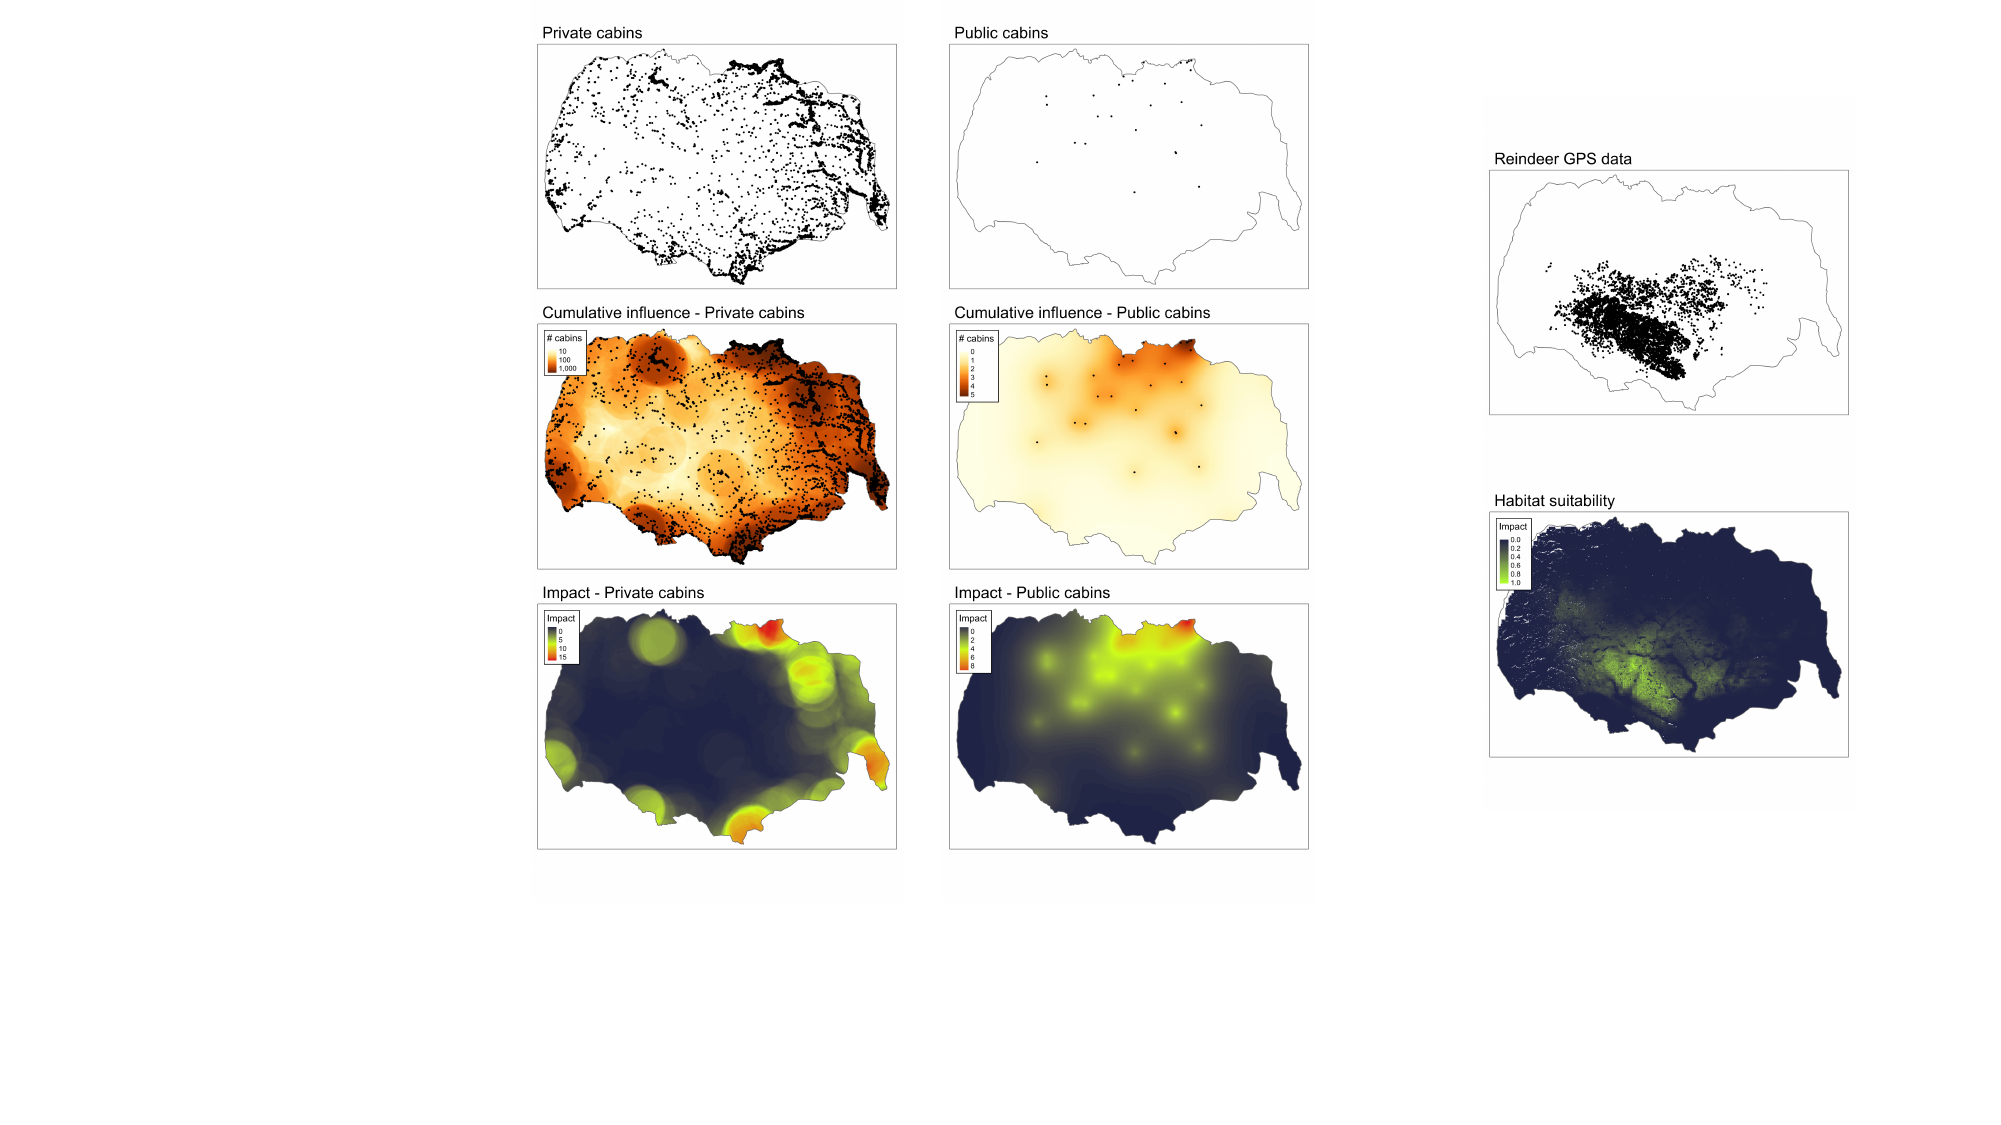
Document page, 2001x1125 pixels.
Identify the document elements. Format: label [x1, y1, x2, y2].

picture [530, 0, 904, 902]
picture [1482, 94, 1856, 810]
picture [942, 0, 1316, 902]
